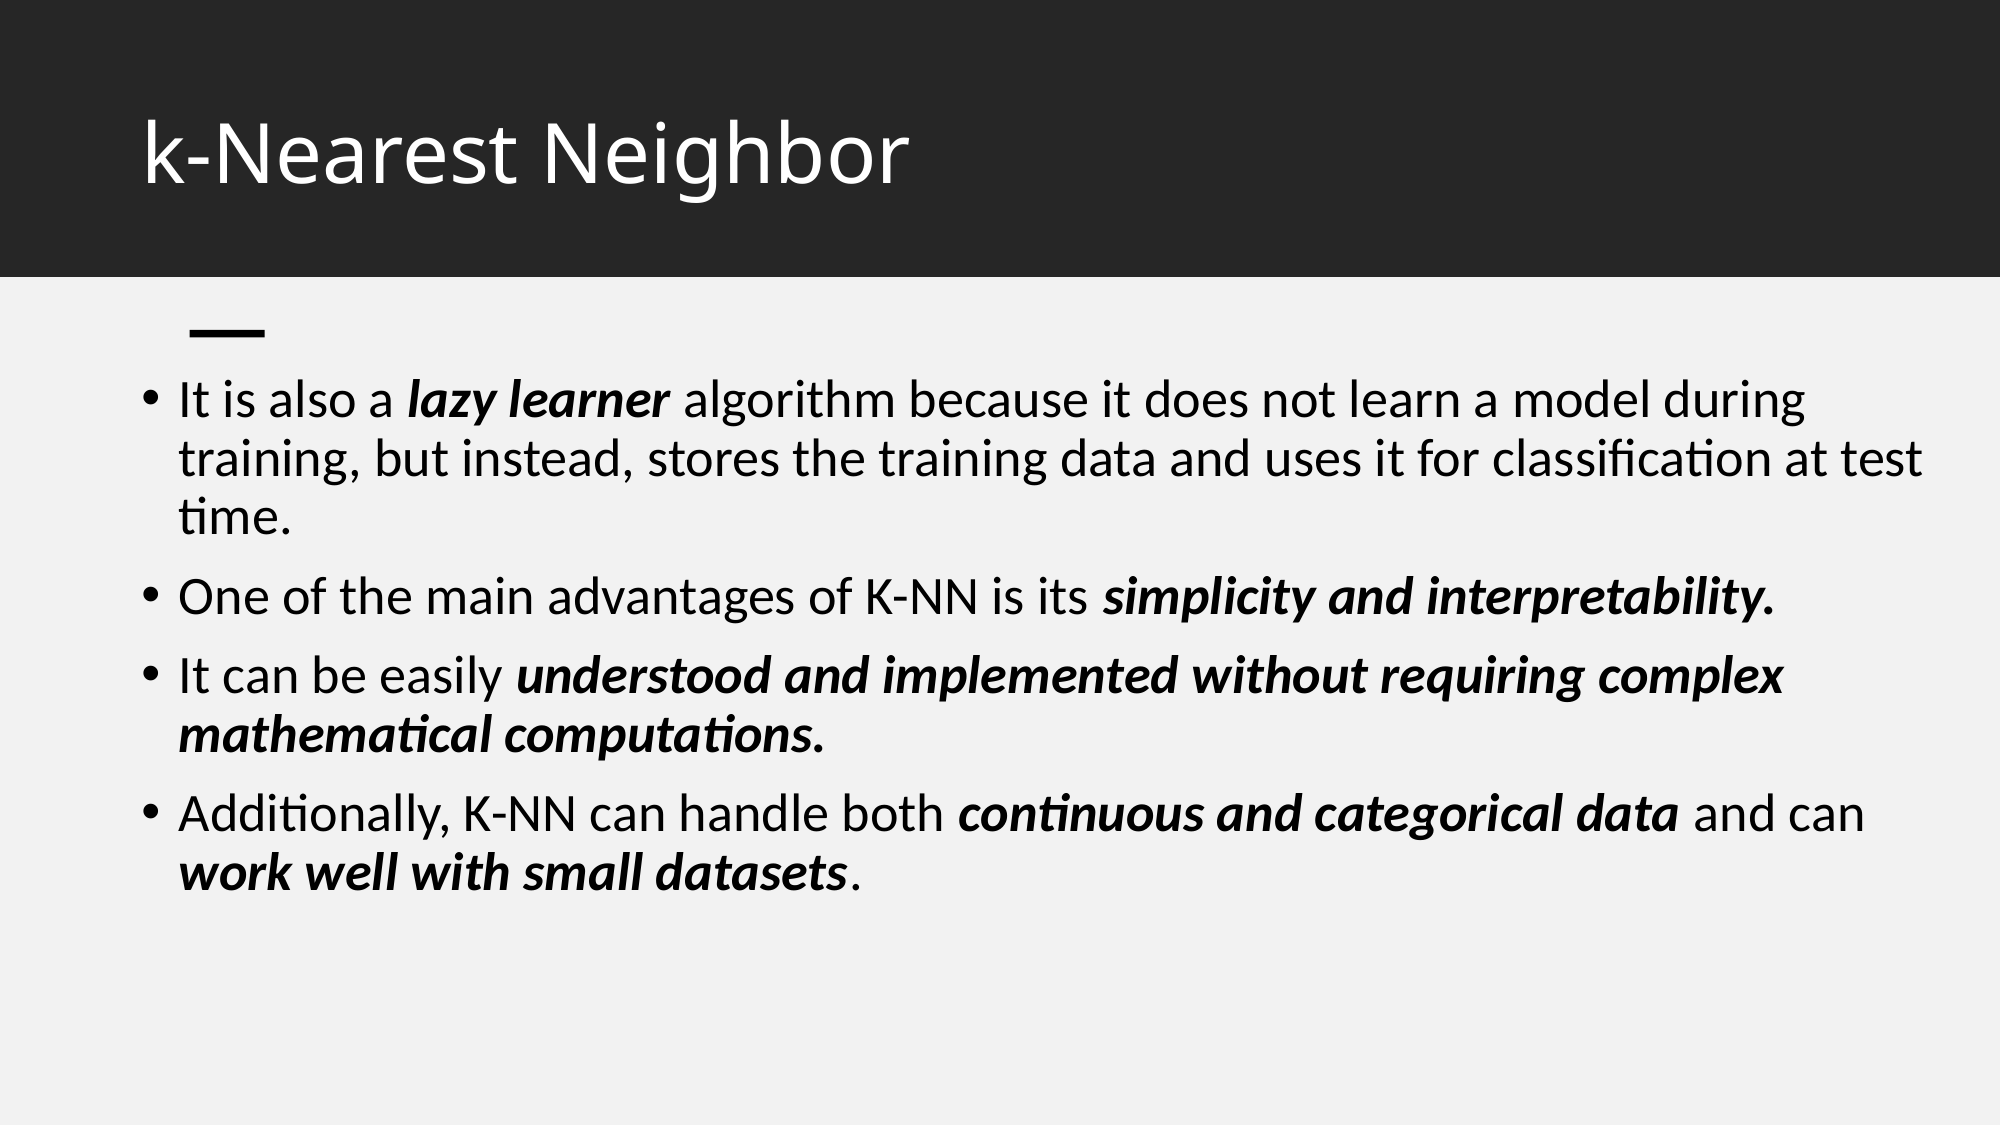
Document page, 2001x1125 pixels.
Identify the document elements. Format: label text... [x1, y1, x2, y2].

text_box [0, 0, 2000, 276]
list It is also a lazy learner algorithm because it does not learn a model during training, but instead, stores the training data and uses it for classification at test time. One of the main advantages of K-NN is its simplicity and interpretability. It can be easily understood and implemented without requiring complex mathematical computations. Additionally, K-NN can handle both continuous and categorical data and can work well with small datasets. [126, 363, 2000, 1092]
title k-Nearest Neighbor [126, 104, 1812, 253]
text_box [0, 276, 2000, 1125]
text_box [189, 329, 266, 338]
